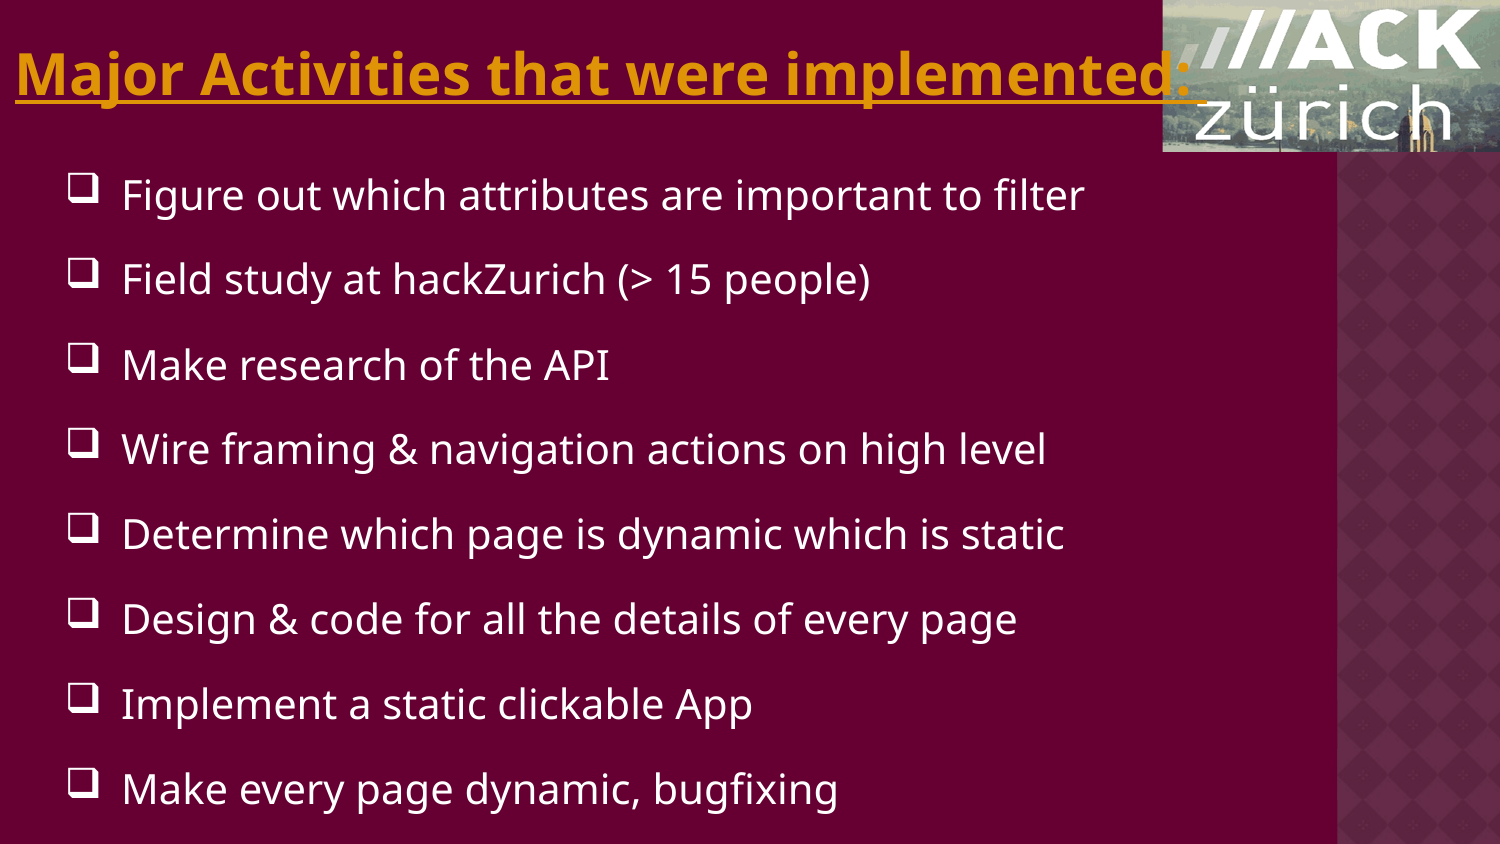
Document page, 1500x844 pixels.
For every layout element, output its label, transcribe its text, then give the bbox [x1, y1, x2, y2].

text_box Figure out which attributes are important to filter Field study at hackZurich (> 15 people) Make research of the API Wire framing & navigation actions on high level Determine which page is dynamic which is static Design & code for all the details of every page Implement a static clickable App Make every page dynamic, bugfixing [50, 125, 1213, 821]
picture [1162, 0, 1500, 152]
text_box Major Activities that were implemented: [0, 0, 1300, 115]
